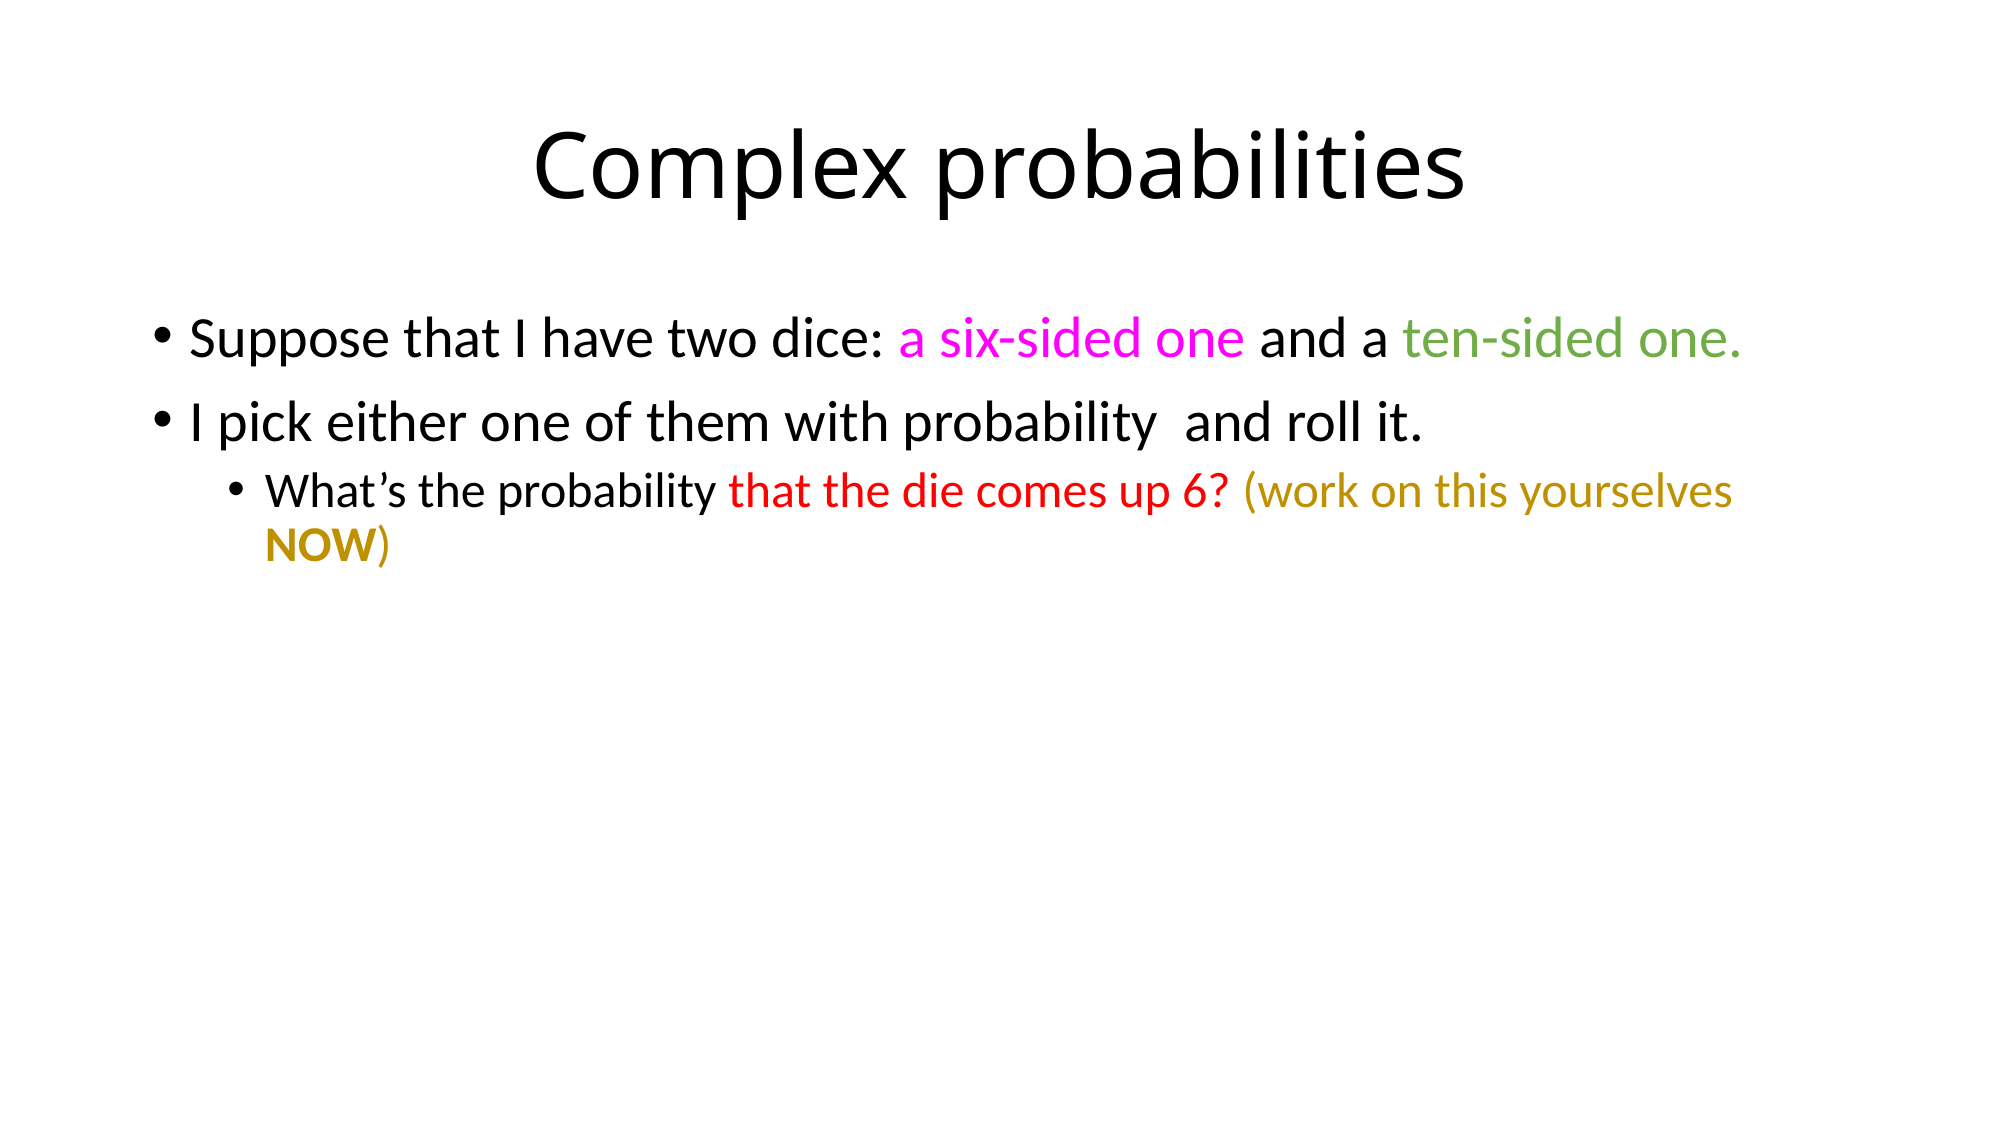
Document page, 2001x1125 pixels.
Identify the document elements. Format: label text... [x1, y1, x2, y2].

title Complex probabilities [137, 59, 1863, 278]
